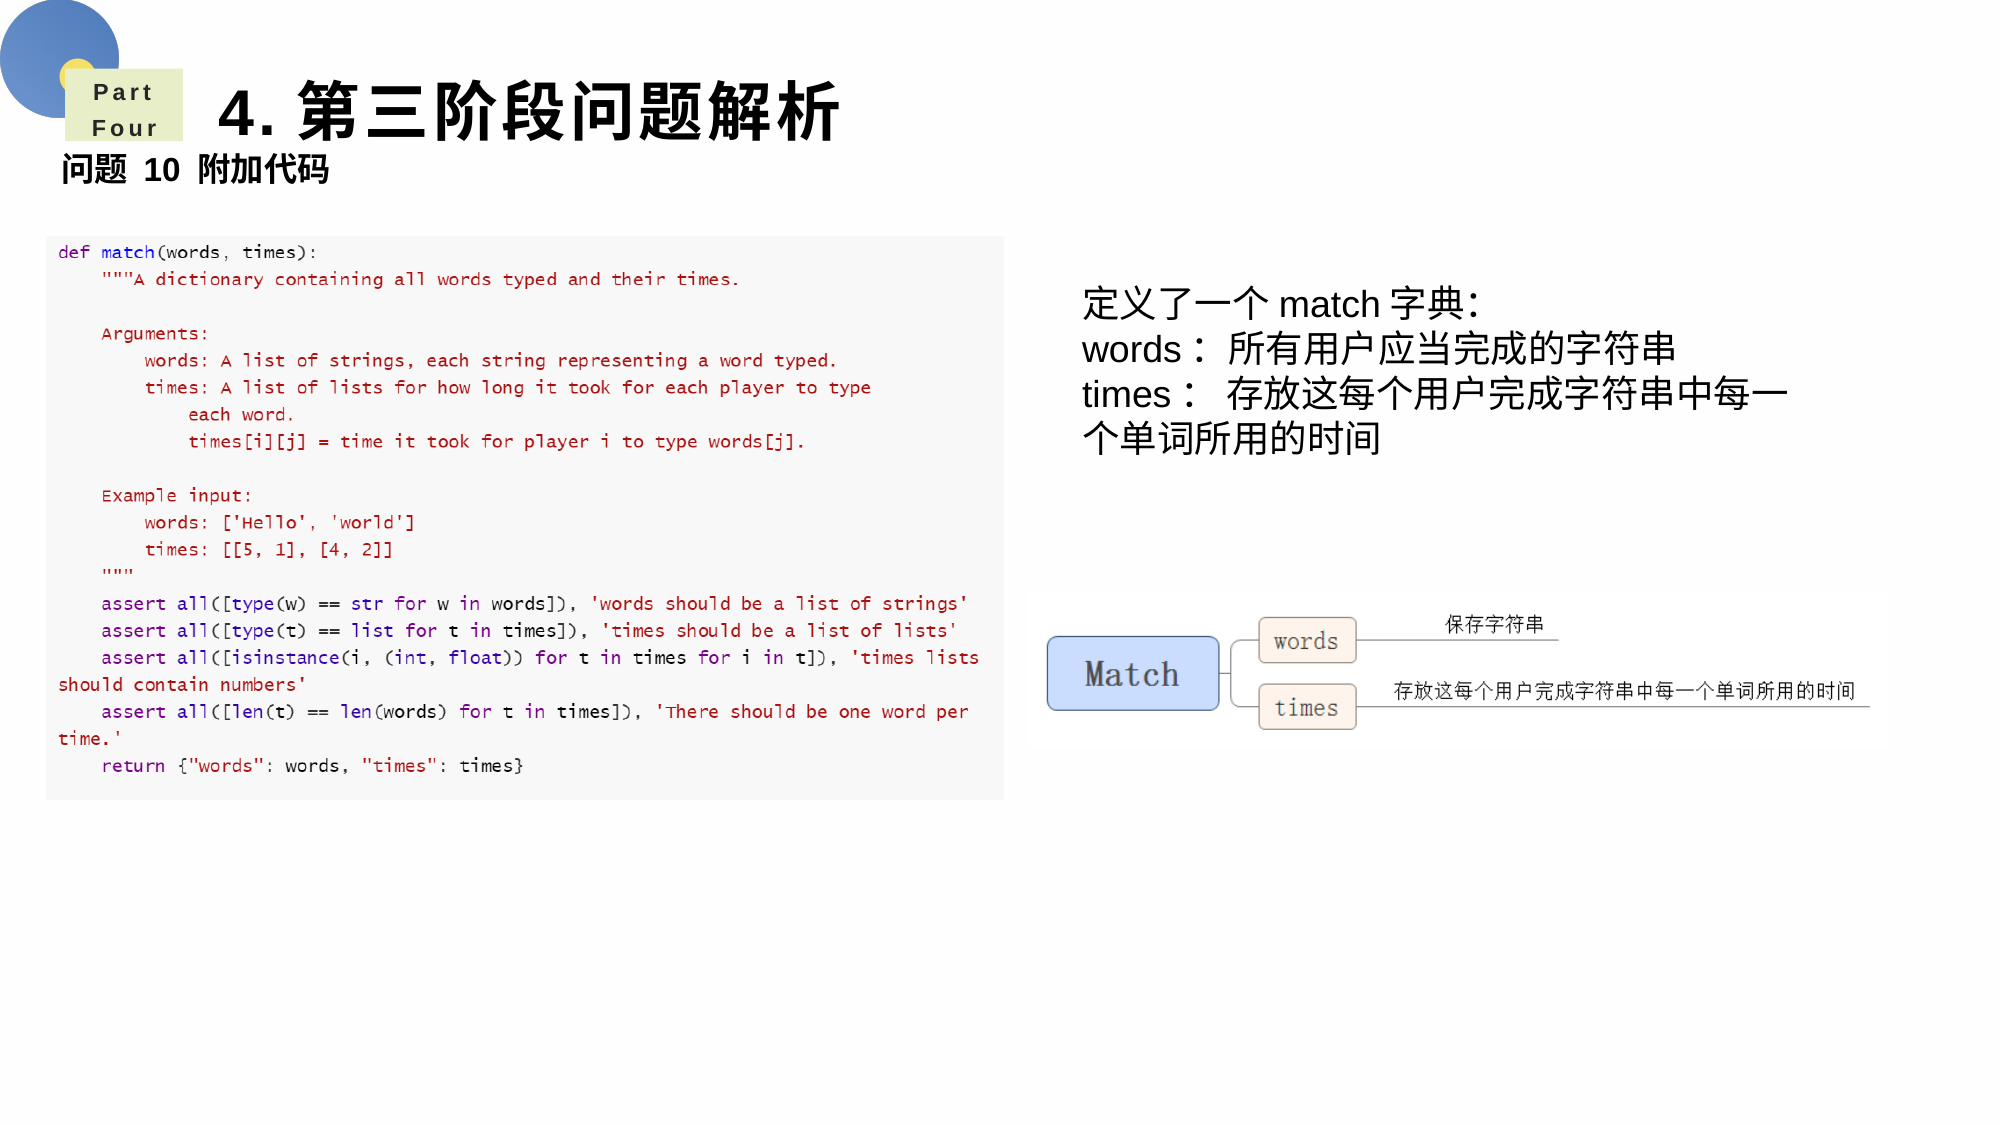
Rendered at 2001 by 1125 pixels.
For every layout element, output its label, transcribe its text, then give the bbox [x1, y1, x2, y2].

text_box 问题 10 附加代码 [46, 141, 924, 236]
title 4.第三阶段问题解析 [203, 68, 924, 141]
picture [46, 236, 1004, 800]
text_box Part Four [65, 68, 183, 141]
picture [0, 0, 119, 118]
picture [1028, 252, 1975, 802]
text_box 定义了一个match字典： words：所有用户应当完成的字符串 times： 存放这每个用户完成字符串中每一个单词所用的时间 [1067, 272, 1192, 467]
